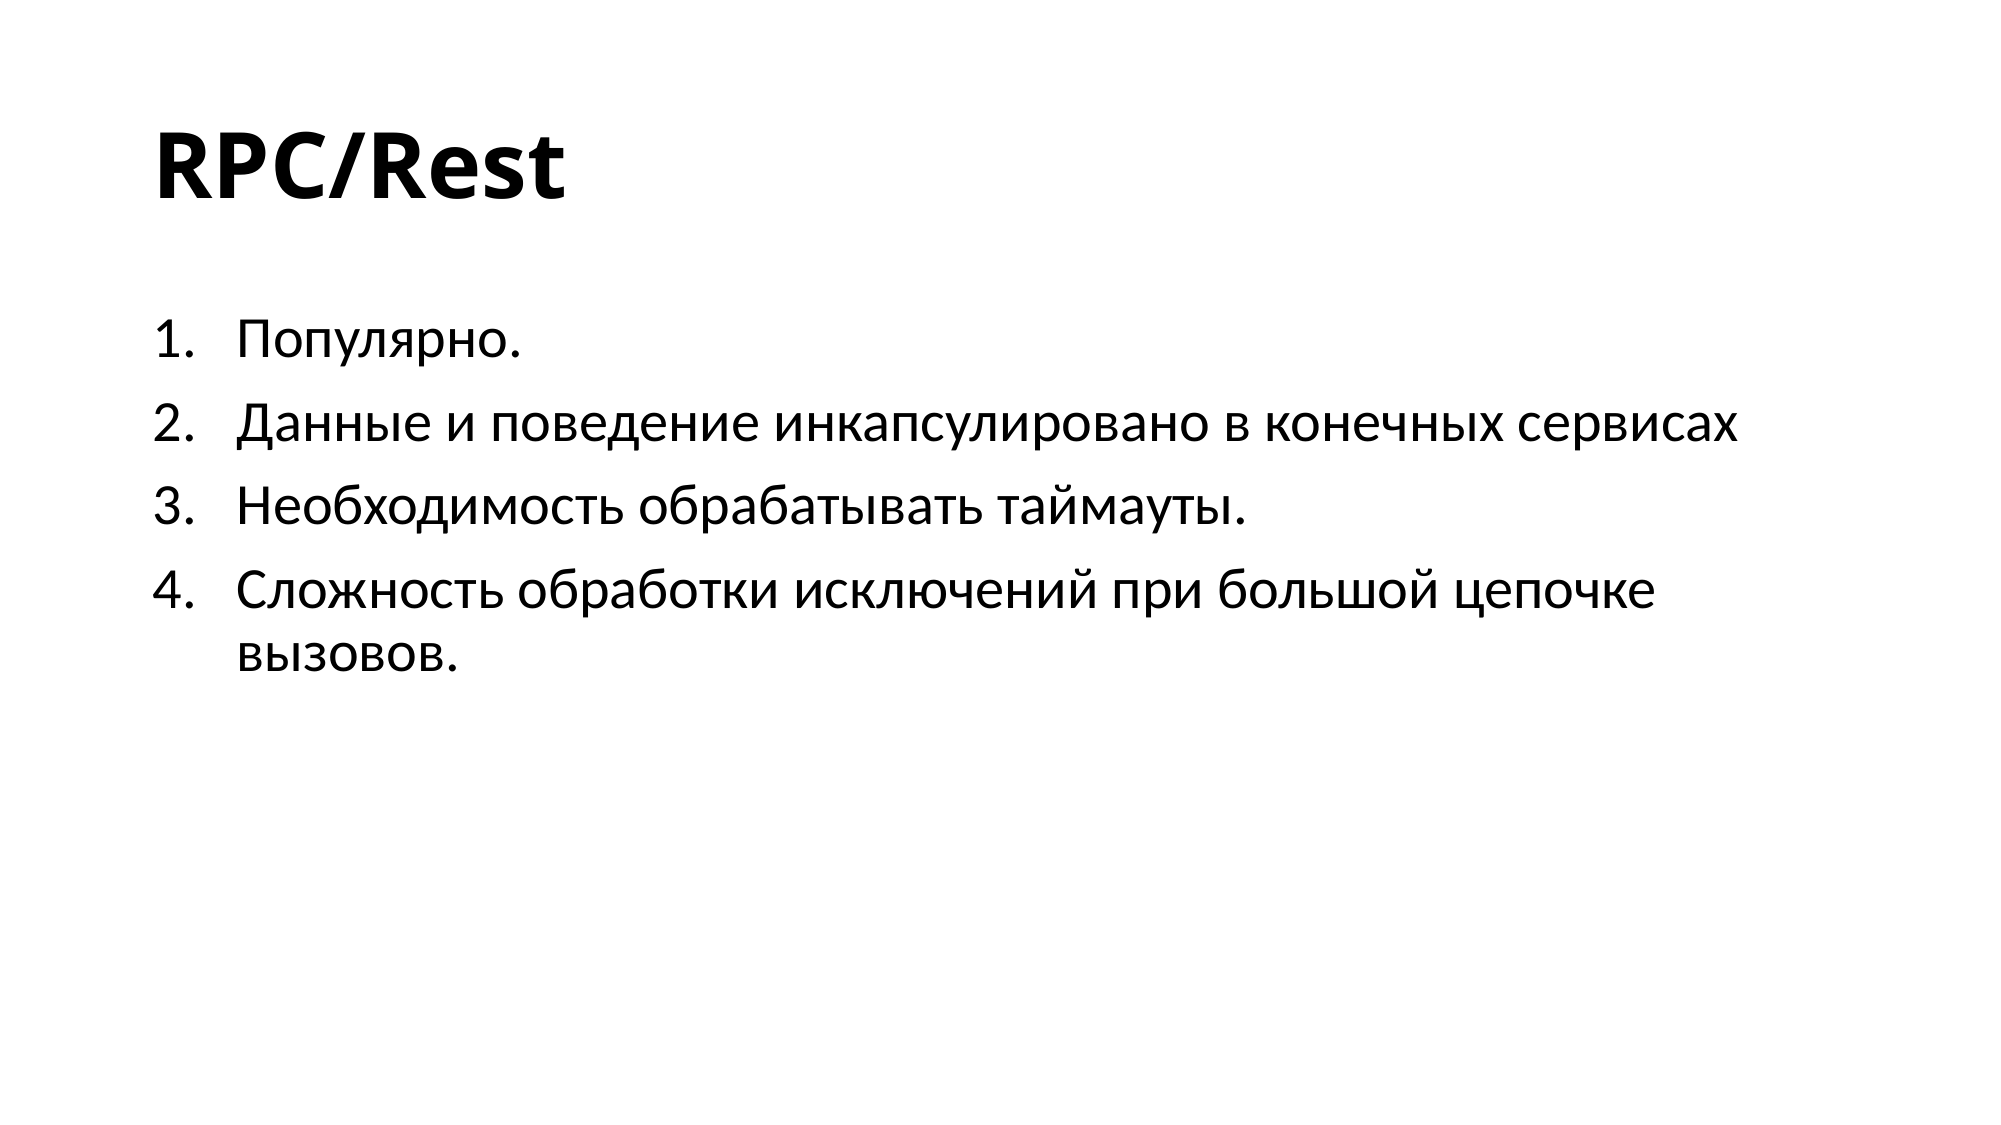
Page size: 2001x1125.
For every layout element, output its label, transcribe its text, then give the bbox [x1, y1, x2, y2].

title RPC/Rest [137, 59, 1863, 278]
list Популярно. Данные и поведение инкапсулировано в конечных сервисах Необходимость обрабатывать таймауты. Сложность обработки исключений при большой цепочке вызовов. [137, 299, 1863, 709]
